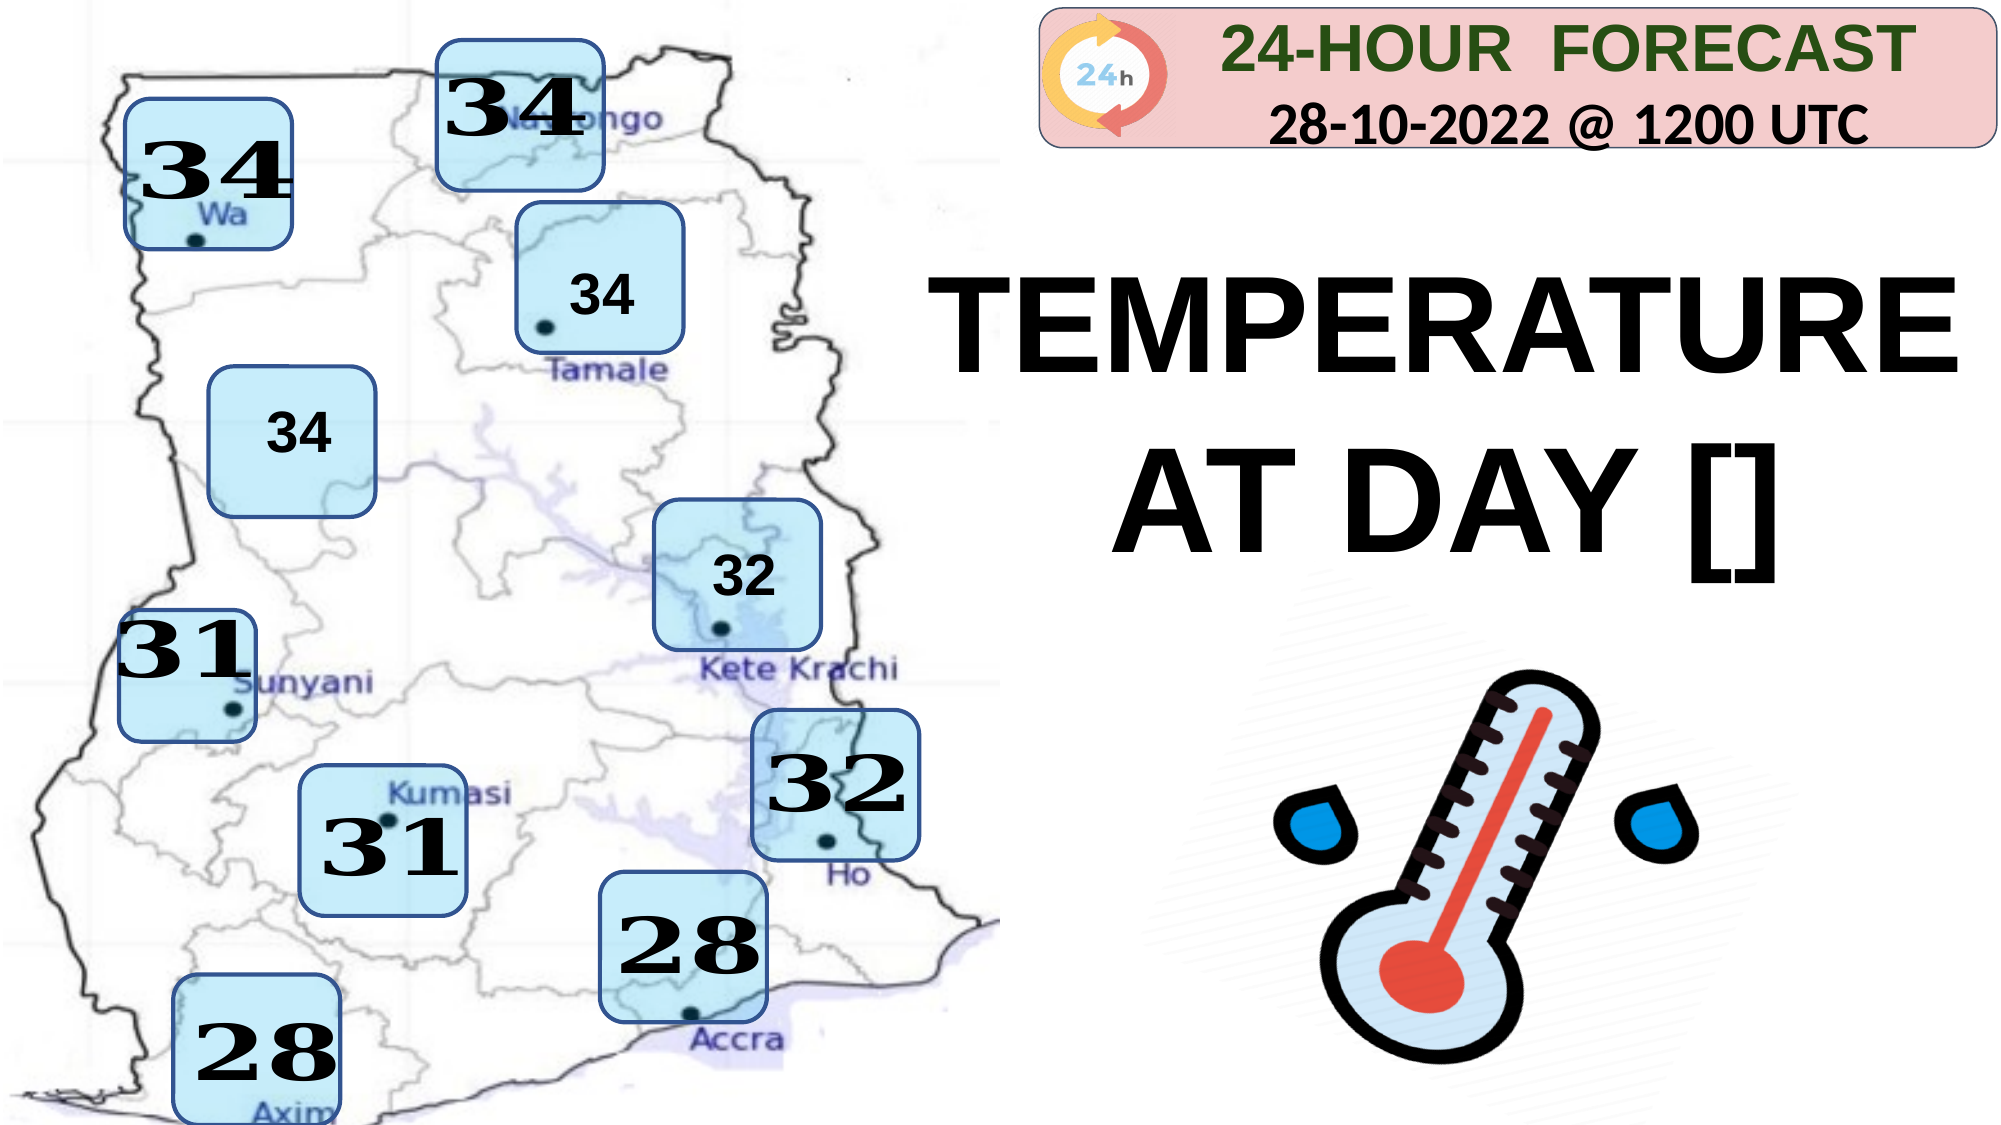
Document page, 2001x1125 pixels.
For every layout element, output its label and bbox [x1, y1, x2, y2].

text_box [1032, 7, 1998, 178]
picture [2, 0, 1001, 1125]
picture [1138, 562, 1800, 1125]
